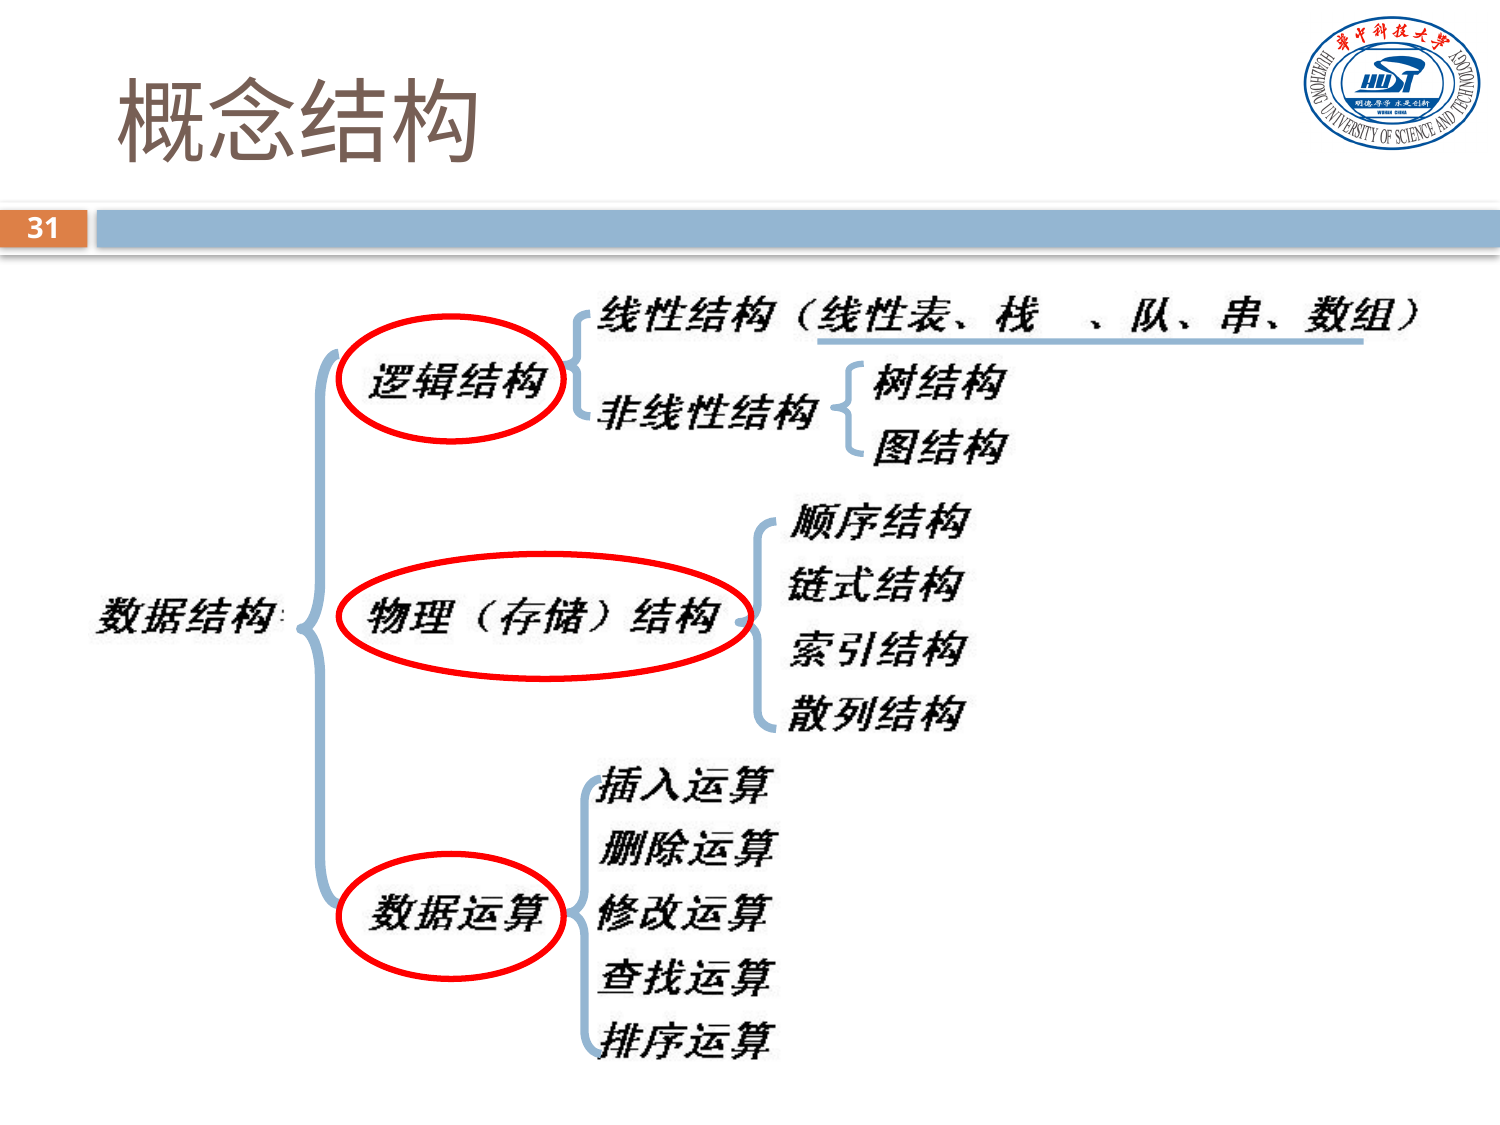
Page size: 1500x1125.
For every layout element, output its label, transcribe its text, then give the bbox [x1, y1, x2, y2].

picture [1299, 12, 1488, 153]
slide_number 31 [0, 208, 88, 249]
picture [88, 266, 1462, 1086]
title 概念结构 [100, 37, 1438, 200]
